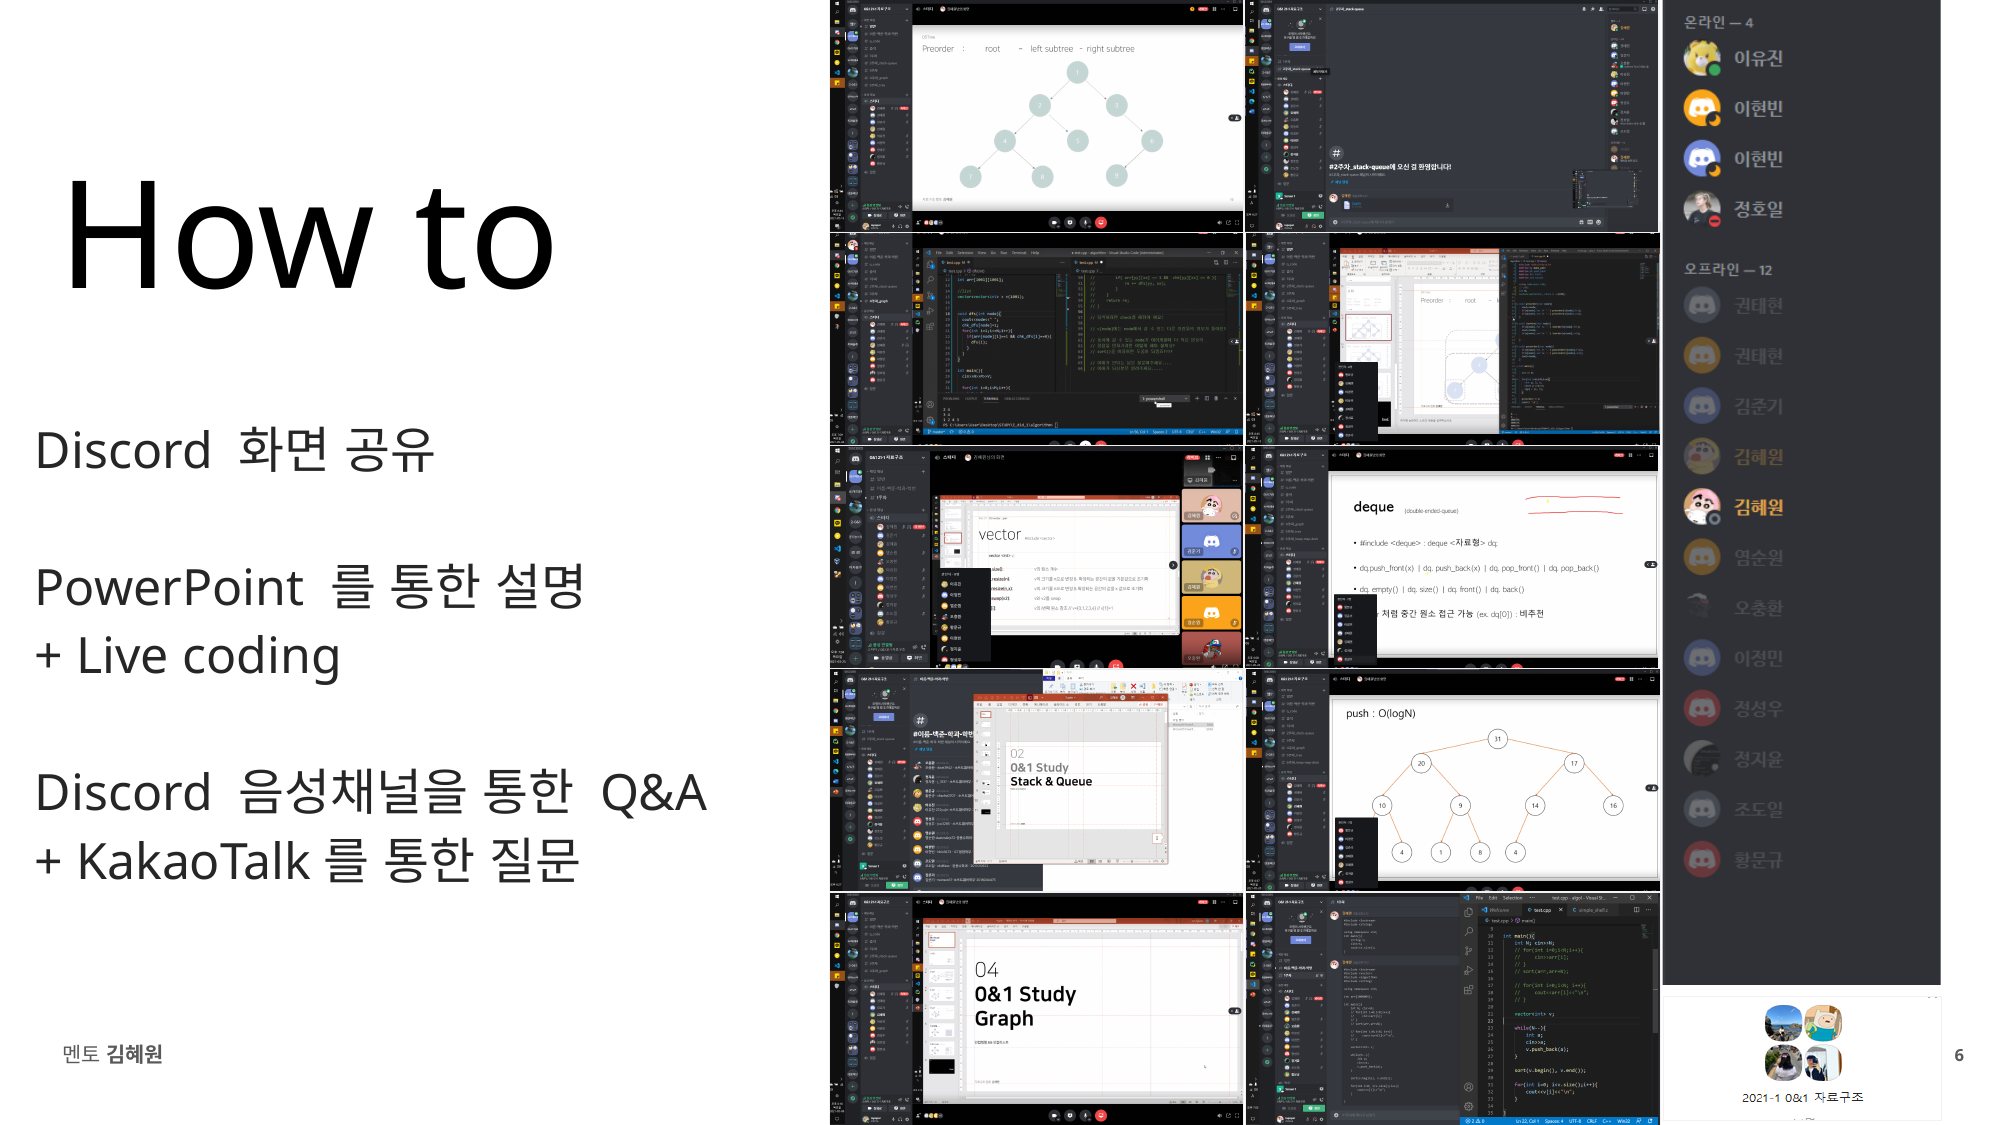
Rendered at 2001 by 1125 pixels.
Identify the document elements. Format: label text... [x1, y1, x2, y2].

picture [1663, 996, 1942, 1121]
picture [1662, 0, 1941, 985]
text_box Discord 화면 공유 PowerPoint 를 통한 설명 + Live coding Discord 음성채널을 통한 Q&A + KakaoTalk를 통한 질문 [34, 410, 708, 890]
picture [829, 0, 1243, 1125]
text_box How to [59, 139, 566, 320]
picture [1245, 0, 1660, 1125]
